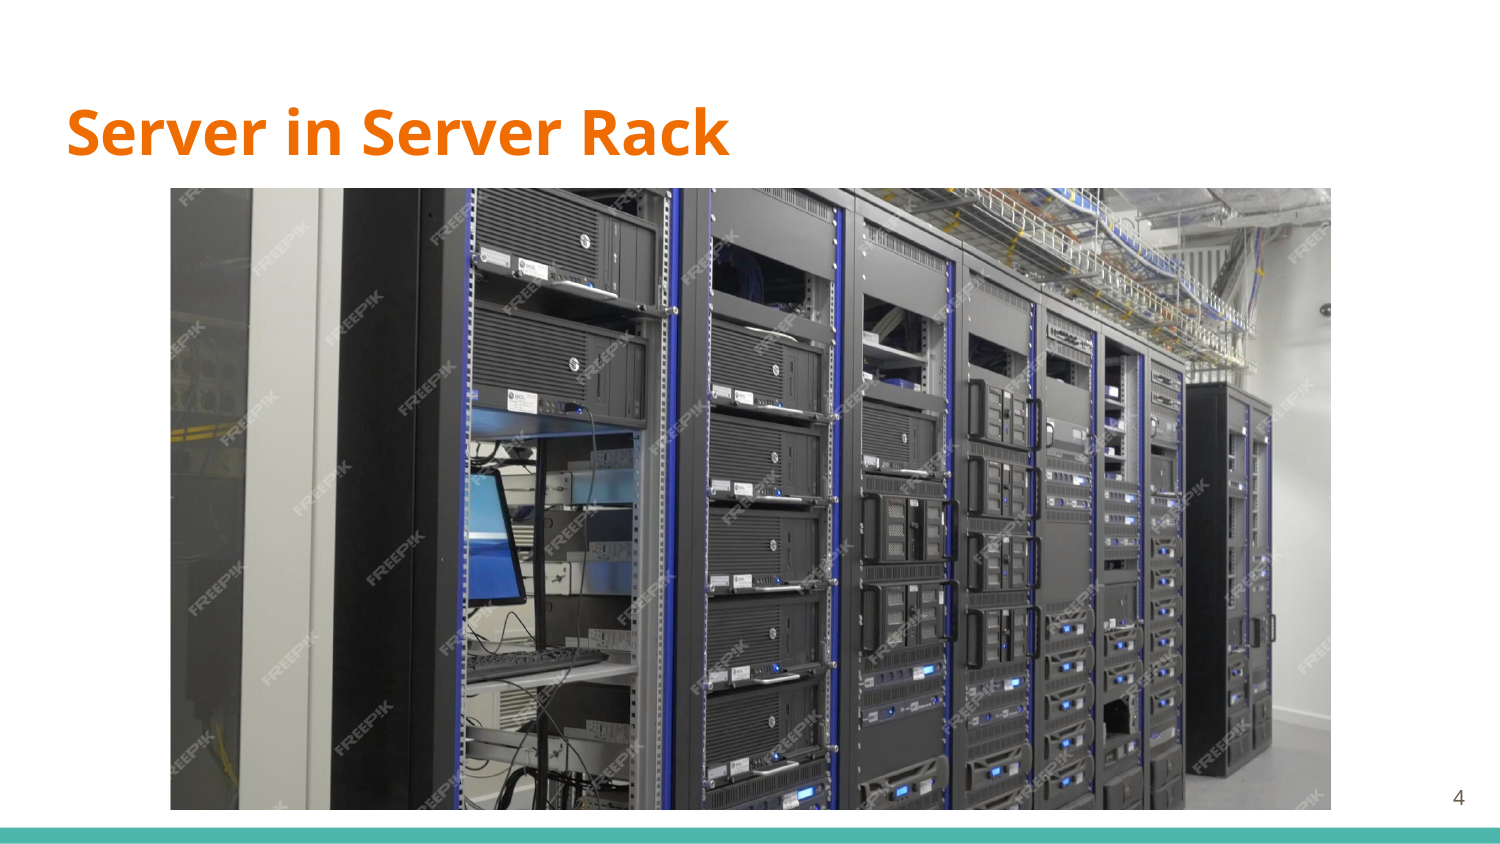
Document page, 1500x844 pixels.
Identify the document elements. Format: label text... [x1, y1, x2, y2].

slide_number ‹#› [1389, 764, 1480, 830]
picture [169, 188, 1331, 810]
title Server in Server Rack [51, 72, 1449, 189]
